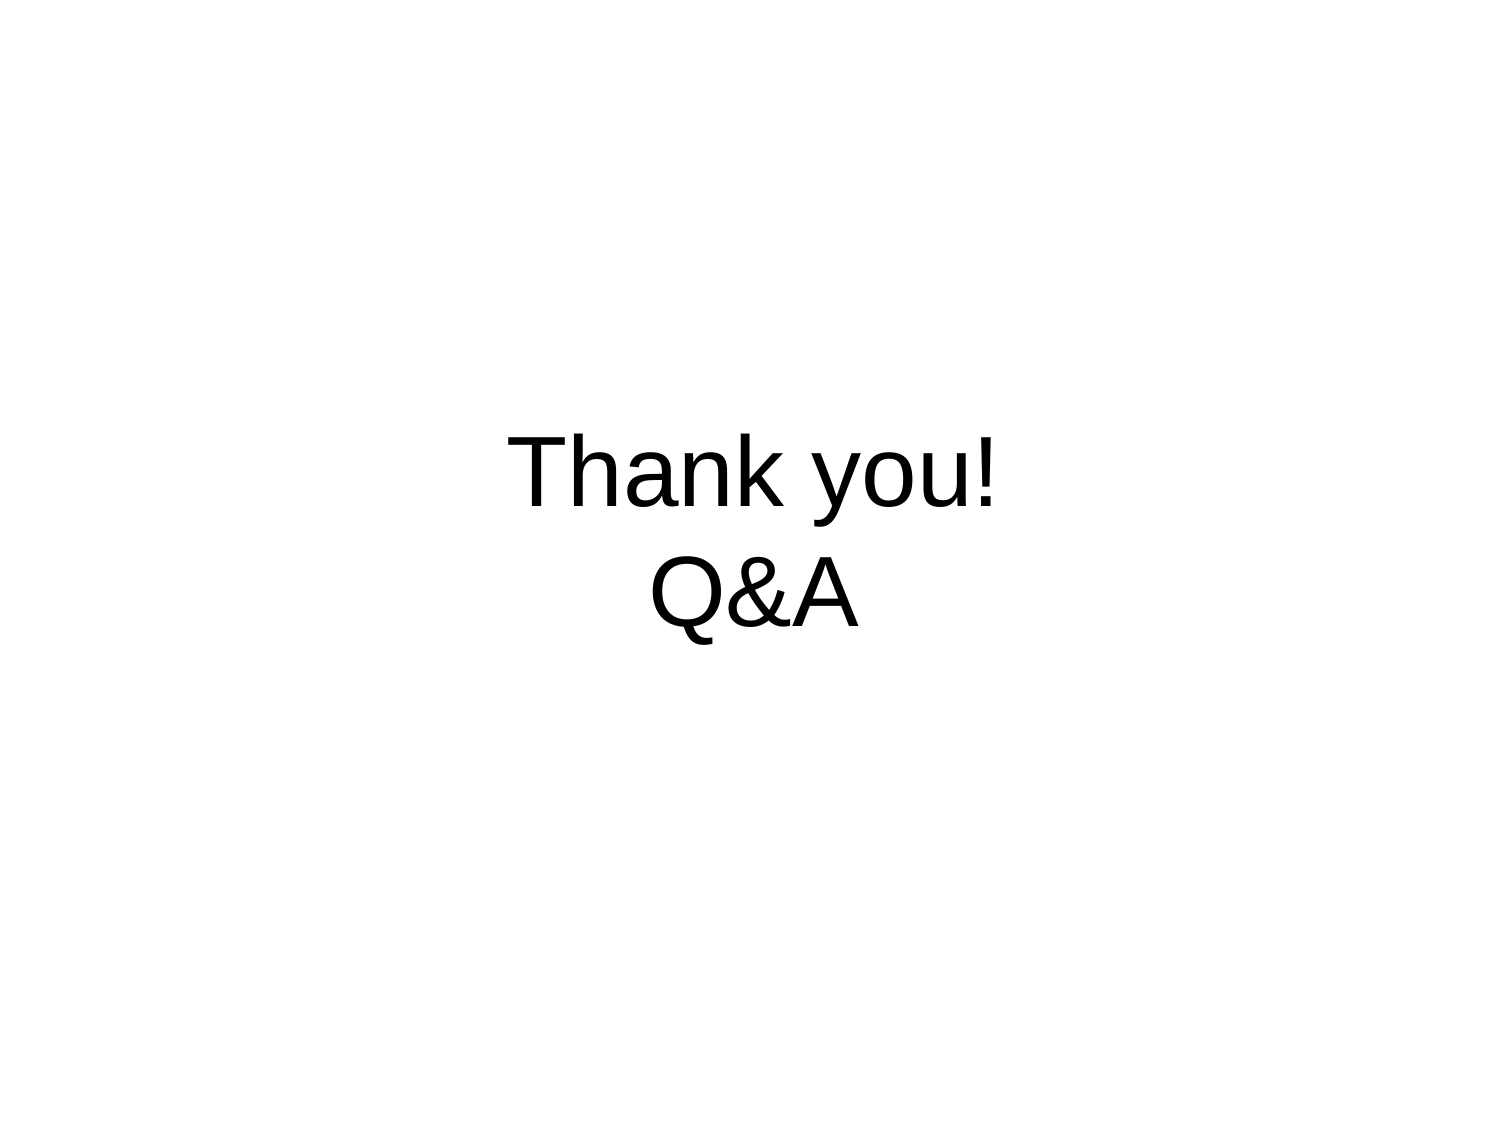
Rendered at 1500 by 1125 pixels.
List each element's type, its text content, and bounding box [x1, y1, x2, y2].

text_box Thank you! Q&A [491, 399, 1016, 654]
